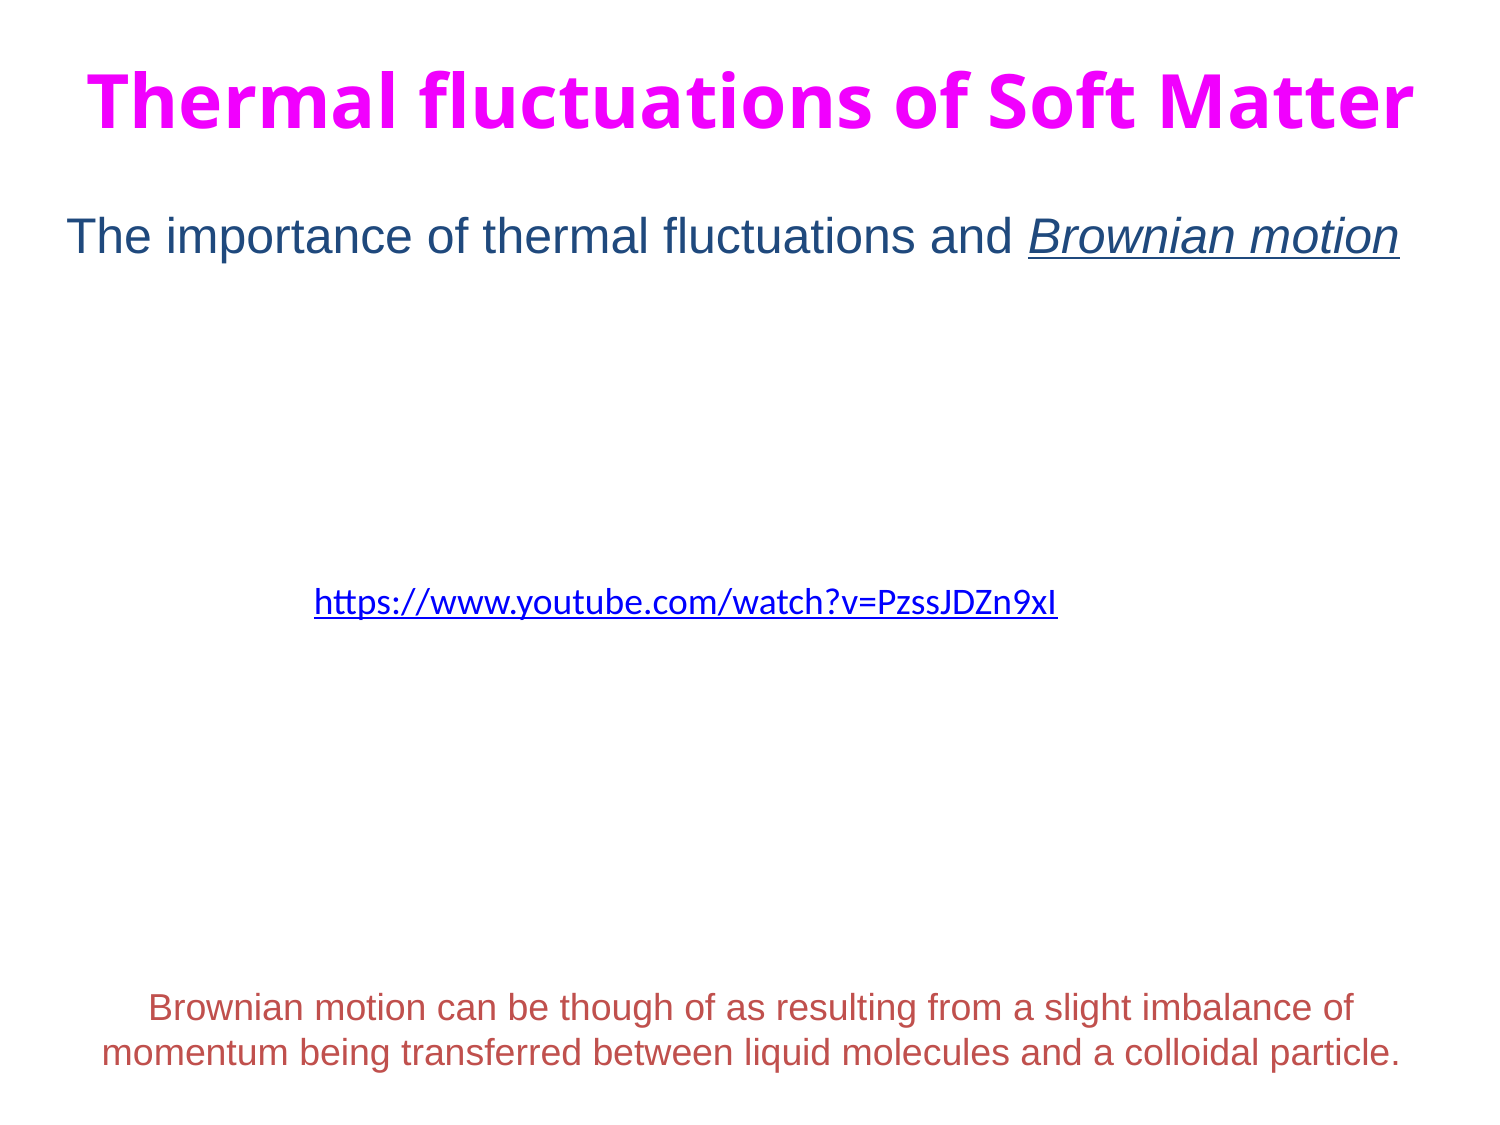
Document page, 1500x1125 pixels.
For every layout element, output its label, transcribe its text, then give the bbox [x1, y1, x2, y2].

text_box Thermal fluctuations of Soft Matter [1, 45, 1500, 151]
text_box Brownian motion can be though of as resulting from a slight imbalance of momentum being transferred between liquid molecules and a colloidal particle. [51, 975, 1452, 1081]
text_box https://www.youtube.com/watch?v=PzssJDZn9xI [299, 569, 1336, 675]
text_box The importance of thermal fluctuations and Brownian motion [51, 196, 1500, 272]
